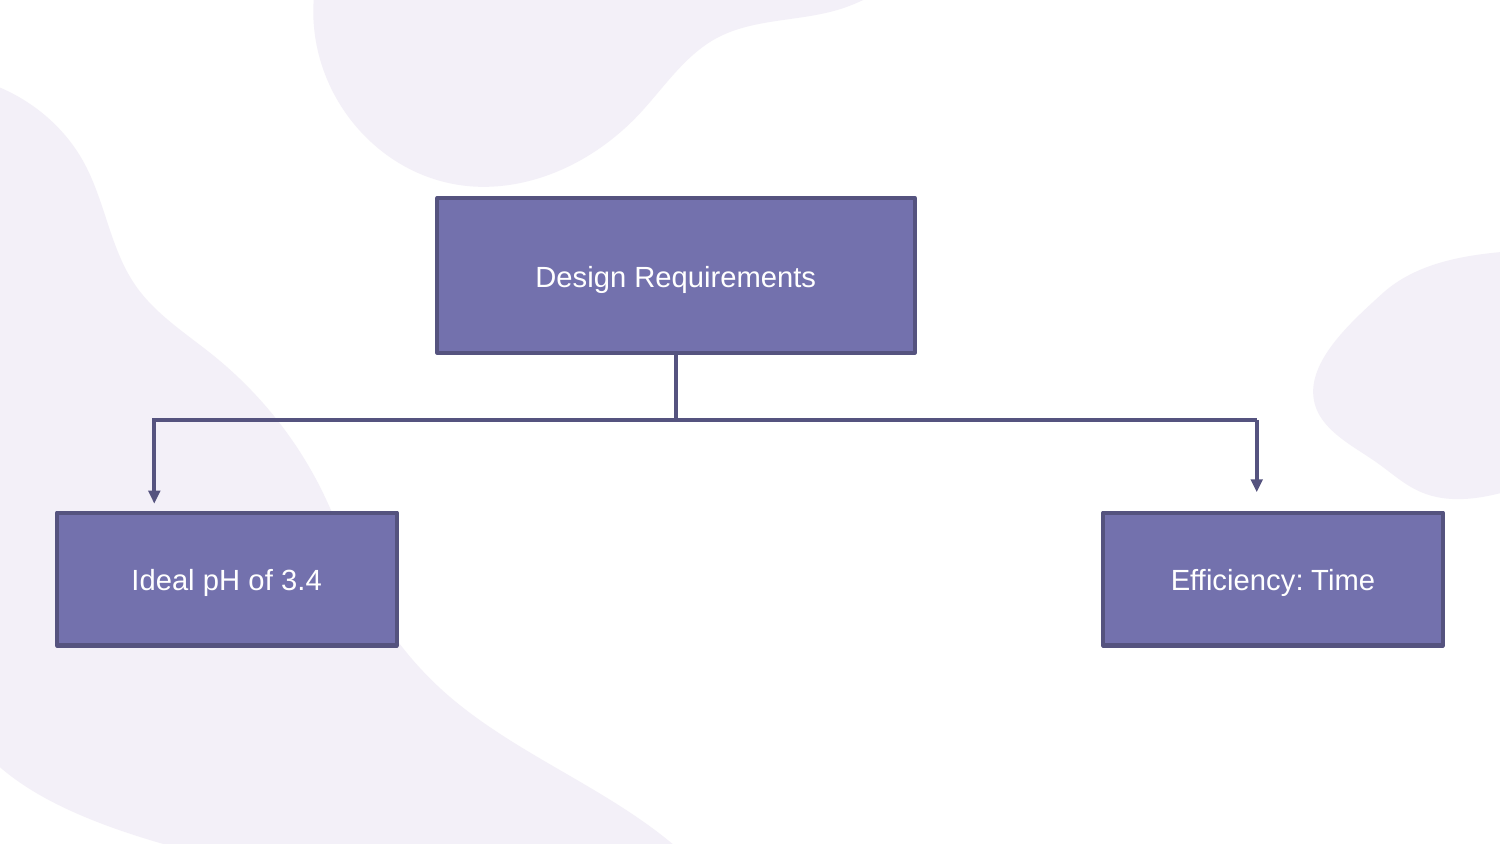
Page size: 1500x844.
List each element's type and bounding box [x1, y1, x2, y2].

text_box [56, 197, 1444, 646]
